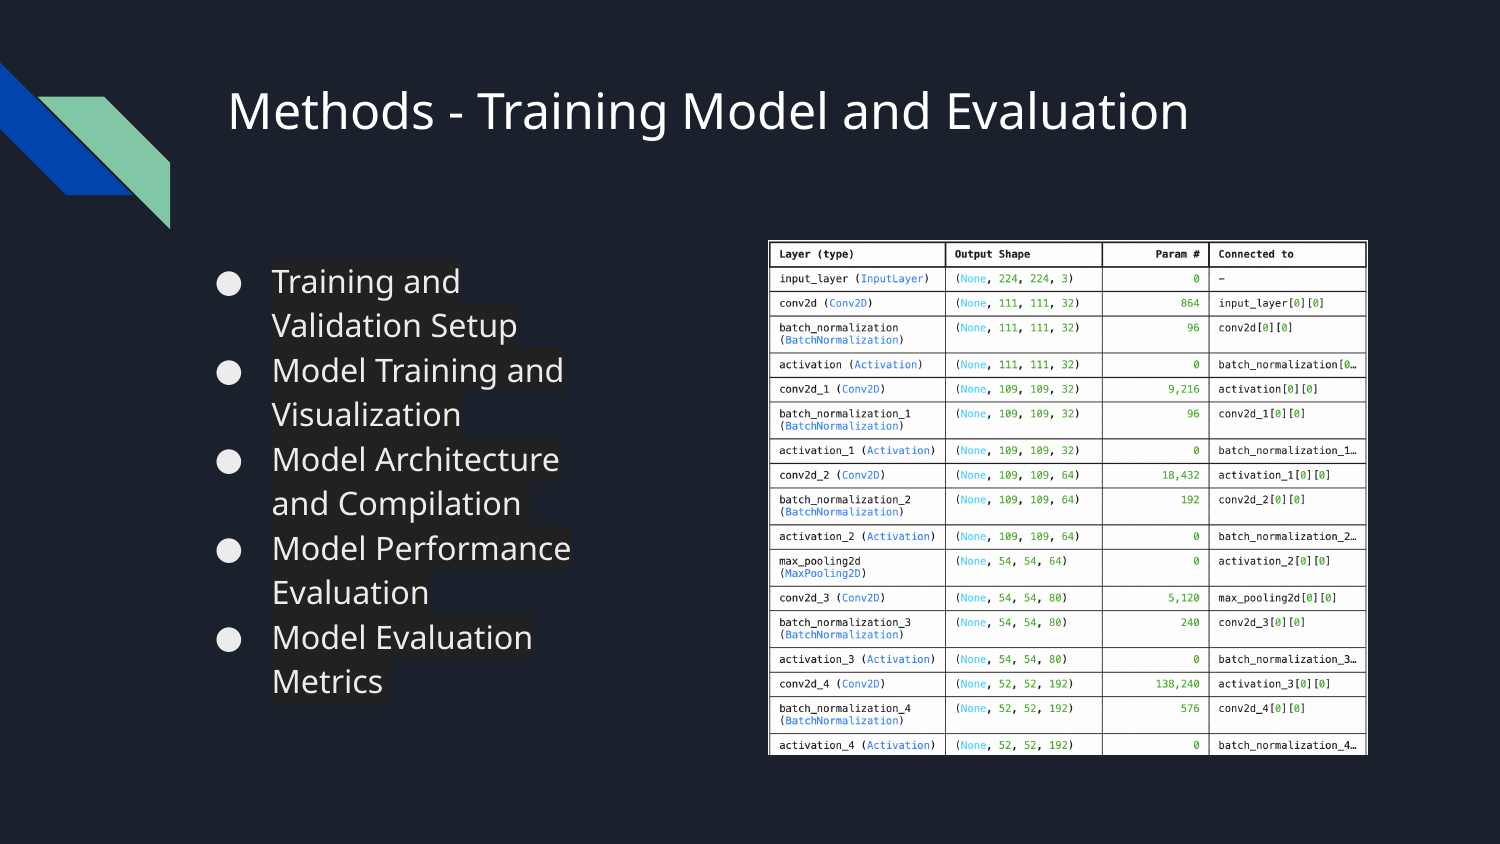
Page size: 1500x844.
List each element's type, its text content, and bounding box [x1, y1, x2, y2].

title Methods - Training Model and Evaluation [212, 64, 1368, 215]
list Training and Validation Setup Model Training and Visualization Model Architecture and Compilation Model Performance Evaluation Model Evaluation Metrics [178, 240, 633, 718]
picture [767, 240, 1368, 756]
